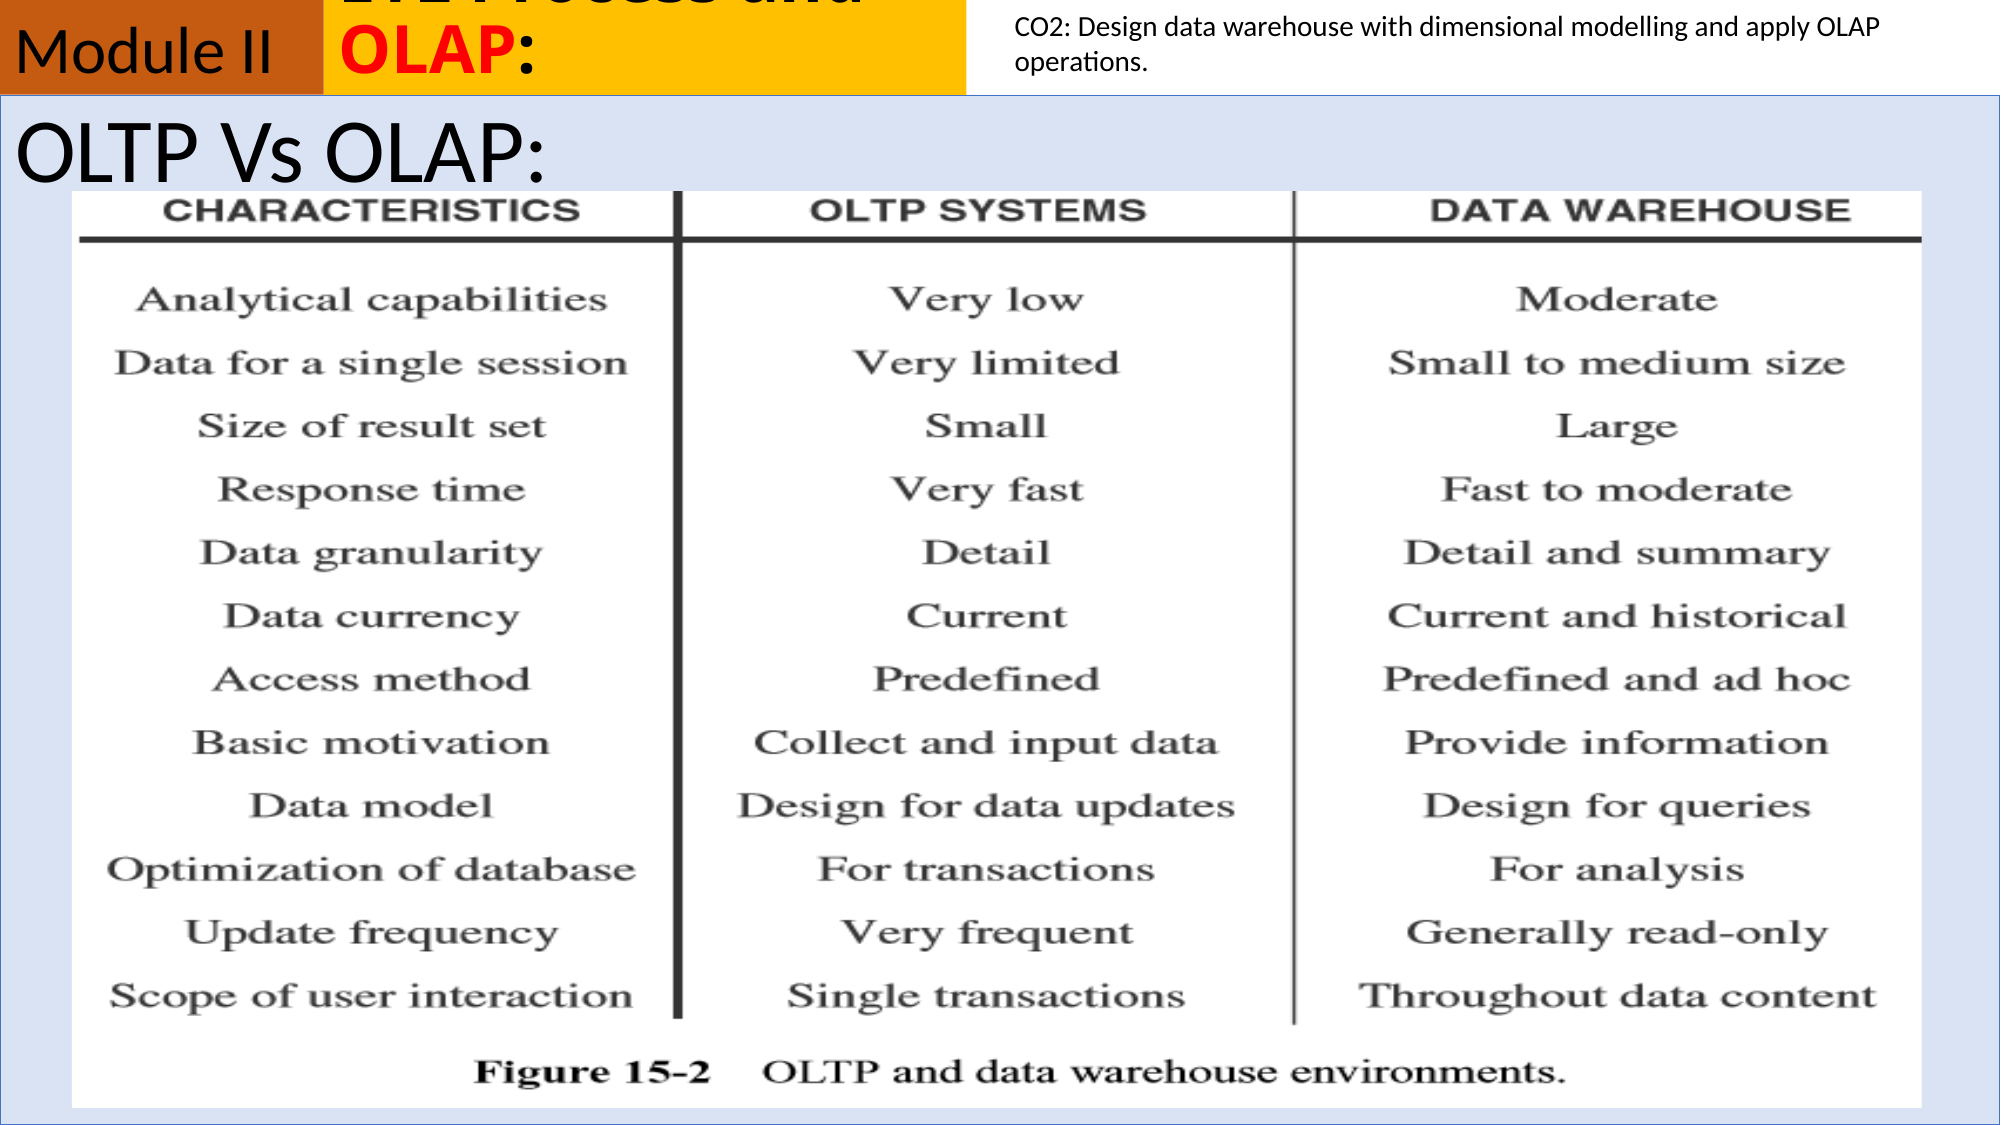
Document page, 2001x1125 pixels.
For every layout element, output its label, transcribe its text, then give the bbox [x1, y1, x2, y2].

subtitle OLTP Vs OLAP: [0, 95, 2000, 1125]
title ETL Process and OLAP: [324, 0, 967, 95]
text_box Module II [0, 0, 324, 95]
picture [71, 191, 1922, 1108]
text_box CO2: Design data warehouse with dimensional modelling and apply OLAP operations. [999, 0, 2000, 120]
